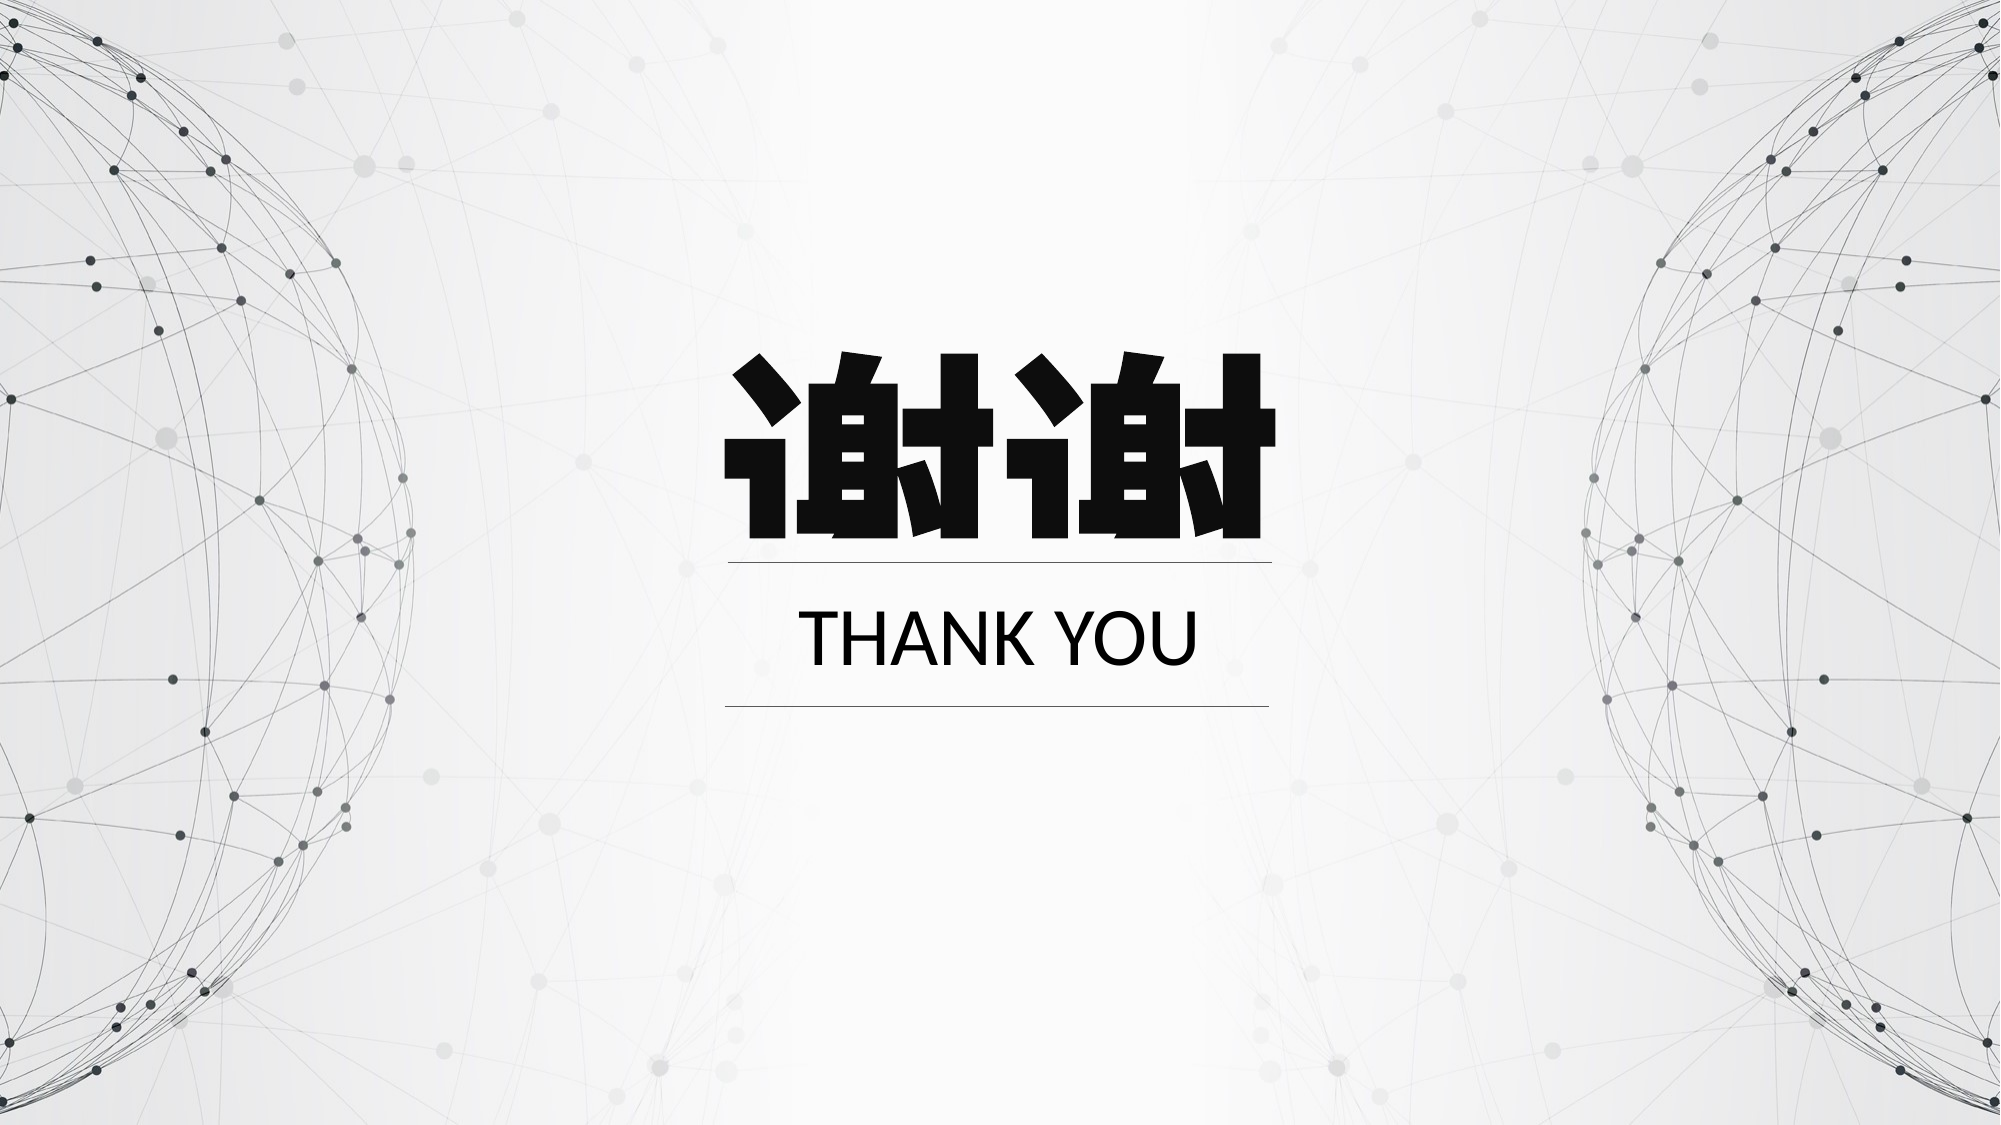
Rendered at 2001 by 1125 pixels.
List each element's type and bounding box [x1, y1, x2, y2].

text_box [727, 562, 1273, 692]
text_box [724, 351, 1276, 539]
picture [0, 0, 2000, 1125]
